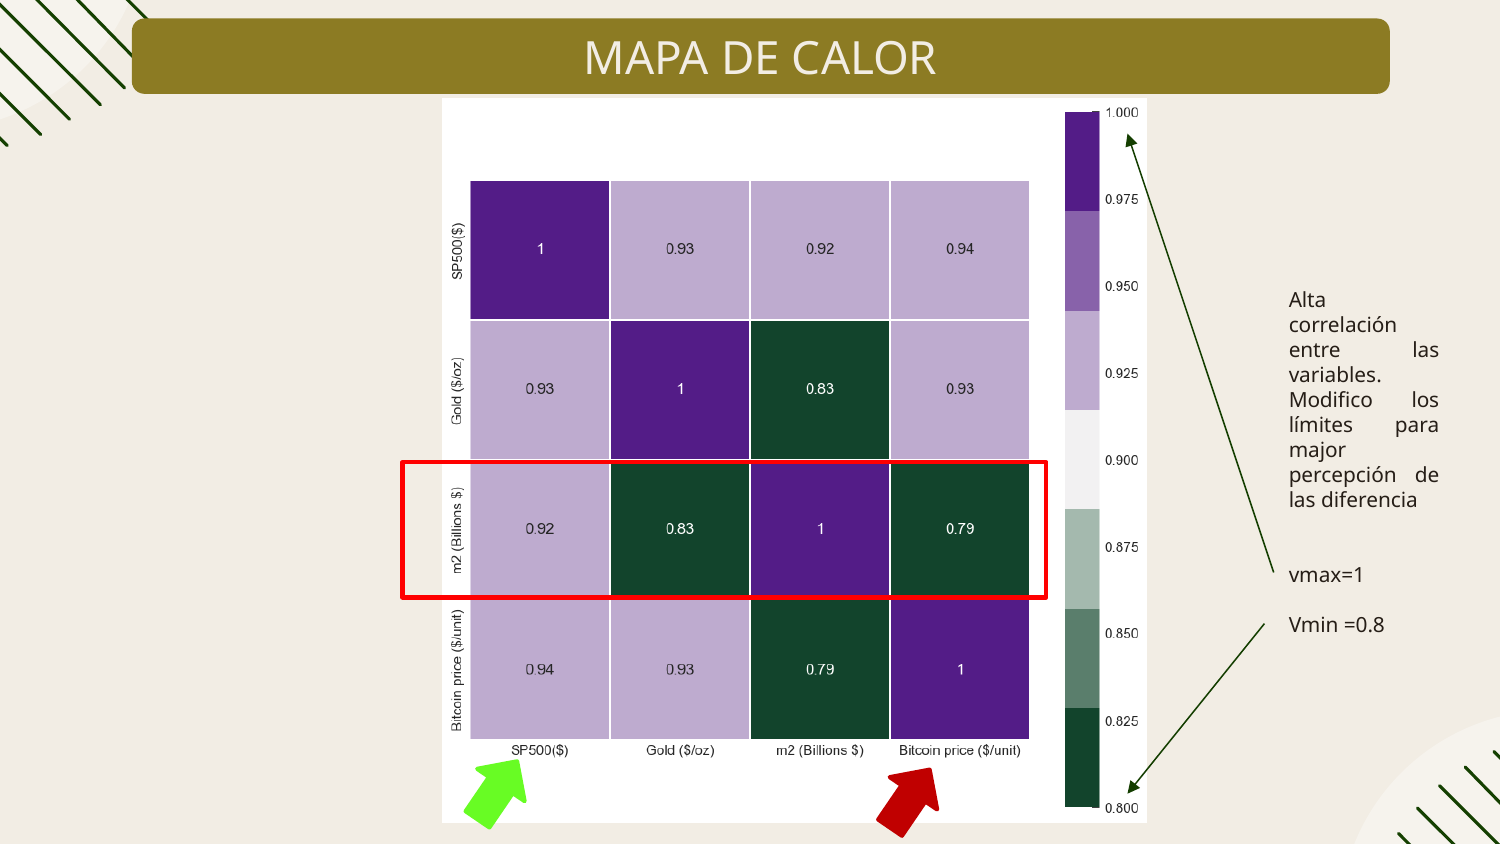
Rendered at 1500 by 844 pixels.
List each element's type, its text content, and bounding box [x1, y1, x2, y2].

text_box [892, 832, 908, 838]
text_box MAPA DE CALOR [131, 18, 1390, 94]
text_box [1127, 623, 1265, 794]
text_box Alta correlación entre las variables. Modifico los límites para major percepción de las diferencia vmax=1 Vmin =0.8 [1273, 271, 1455, 653]
picture [442, 98, 1147, 824]
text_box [1127, 133, 1274, 573]
text_box [400, 460, 437, 600]
